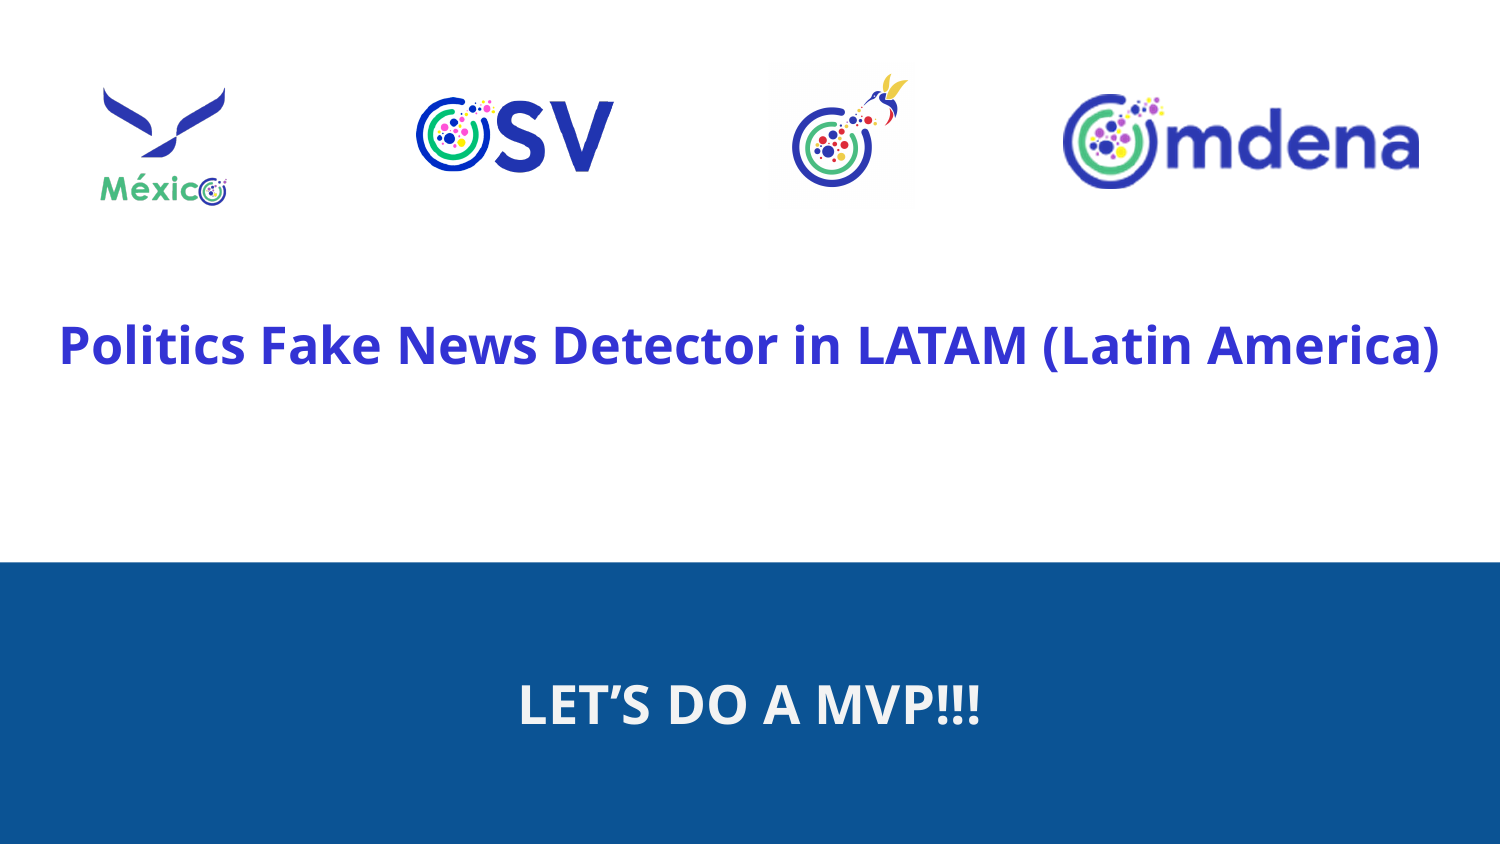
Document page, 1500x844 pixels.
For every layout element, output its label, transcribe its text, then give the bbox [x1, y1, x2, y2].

picture [65, 78, 264, 217]
title LET’S DO A MVP!!! [75, 633, 1425, 772]
text_box Politics Fake News Detector in LATAM (Latin America) [0, 297, 1500, 391]
picture [411, 88, 620, 183]
picture [767, 62, 916, 210]
picture [1063, 94, 1420, 189]
